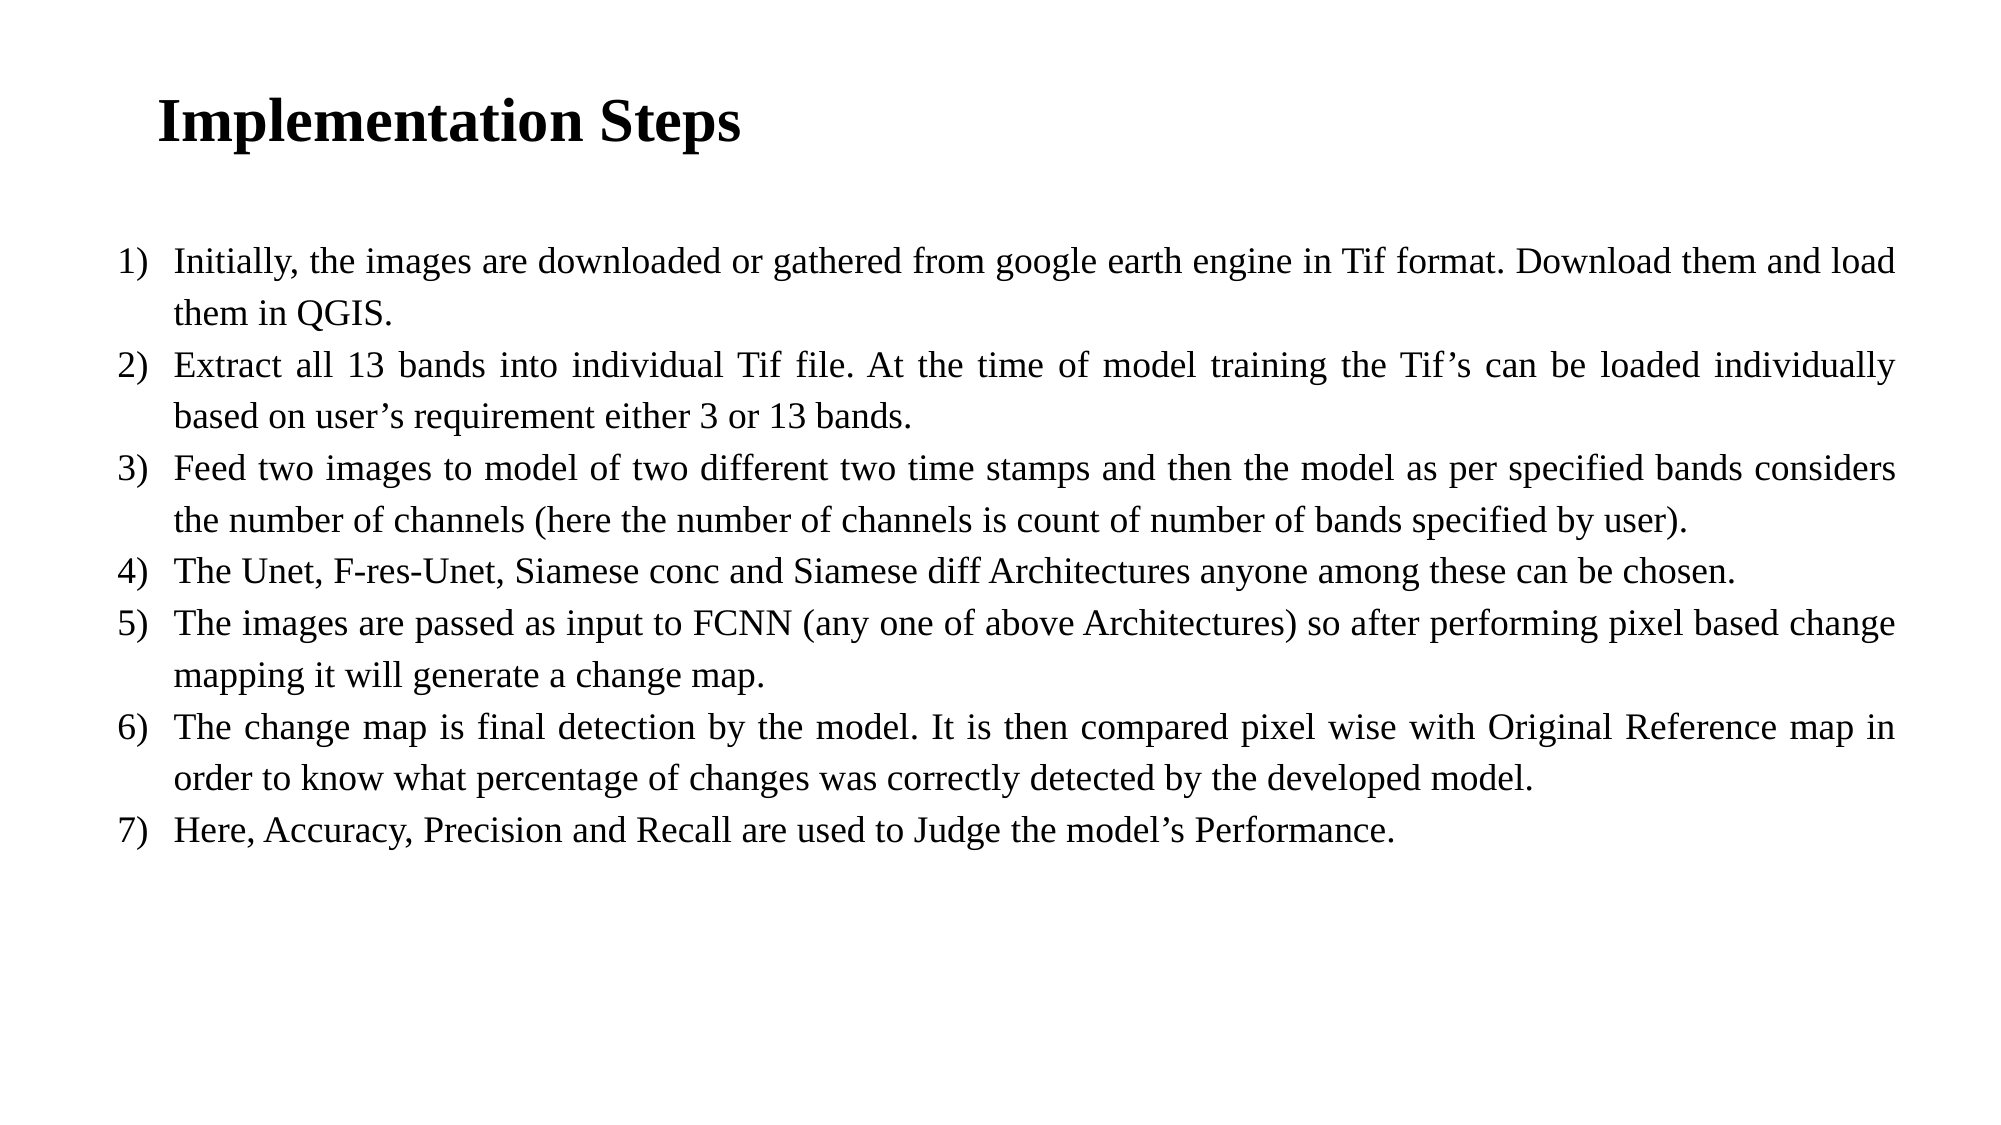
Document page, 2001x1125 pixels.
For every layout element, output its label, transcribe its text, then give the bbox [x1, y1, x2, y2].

text_box Initially, the images are downloaded or gathered from google earth engine in Tif format. Download them and load them in QGIS. Extract all 13 bands into individual Tif file. At the time of model training the Tif’s can be loaded individually based on user’s requirement either 3 or 13 bands. Feed two images to model of two different two time stamps and then the model as per specified bands considers the number of channels (here the number of channels is count of number of bands specified by user). The Unet, F-res-Unet, Siamese conc and Siamese diff Architectures anyone among these can be chosen. The images are passed as input to FCNN (any one of above Architectures) so after performing pixel based change mapping it will generate a change map. The change map is final detection by the model. It is then compared pixel wise with Original Reference map in order to know what percentage of changes was correctly detected by the developed model. Here, Accuracy, Precision and Recall are used to Judge the model’s Performance. [102, 221, 1914, 906]
text_box Implementation Steps [43, 28, 857, 205]
